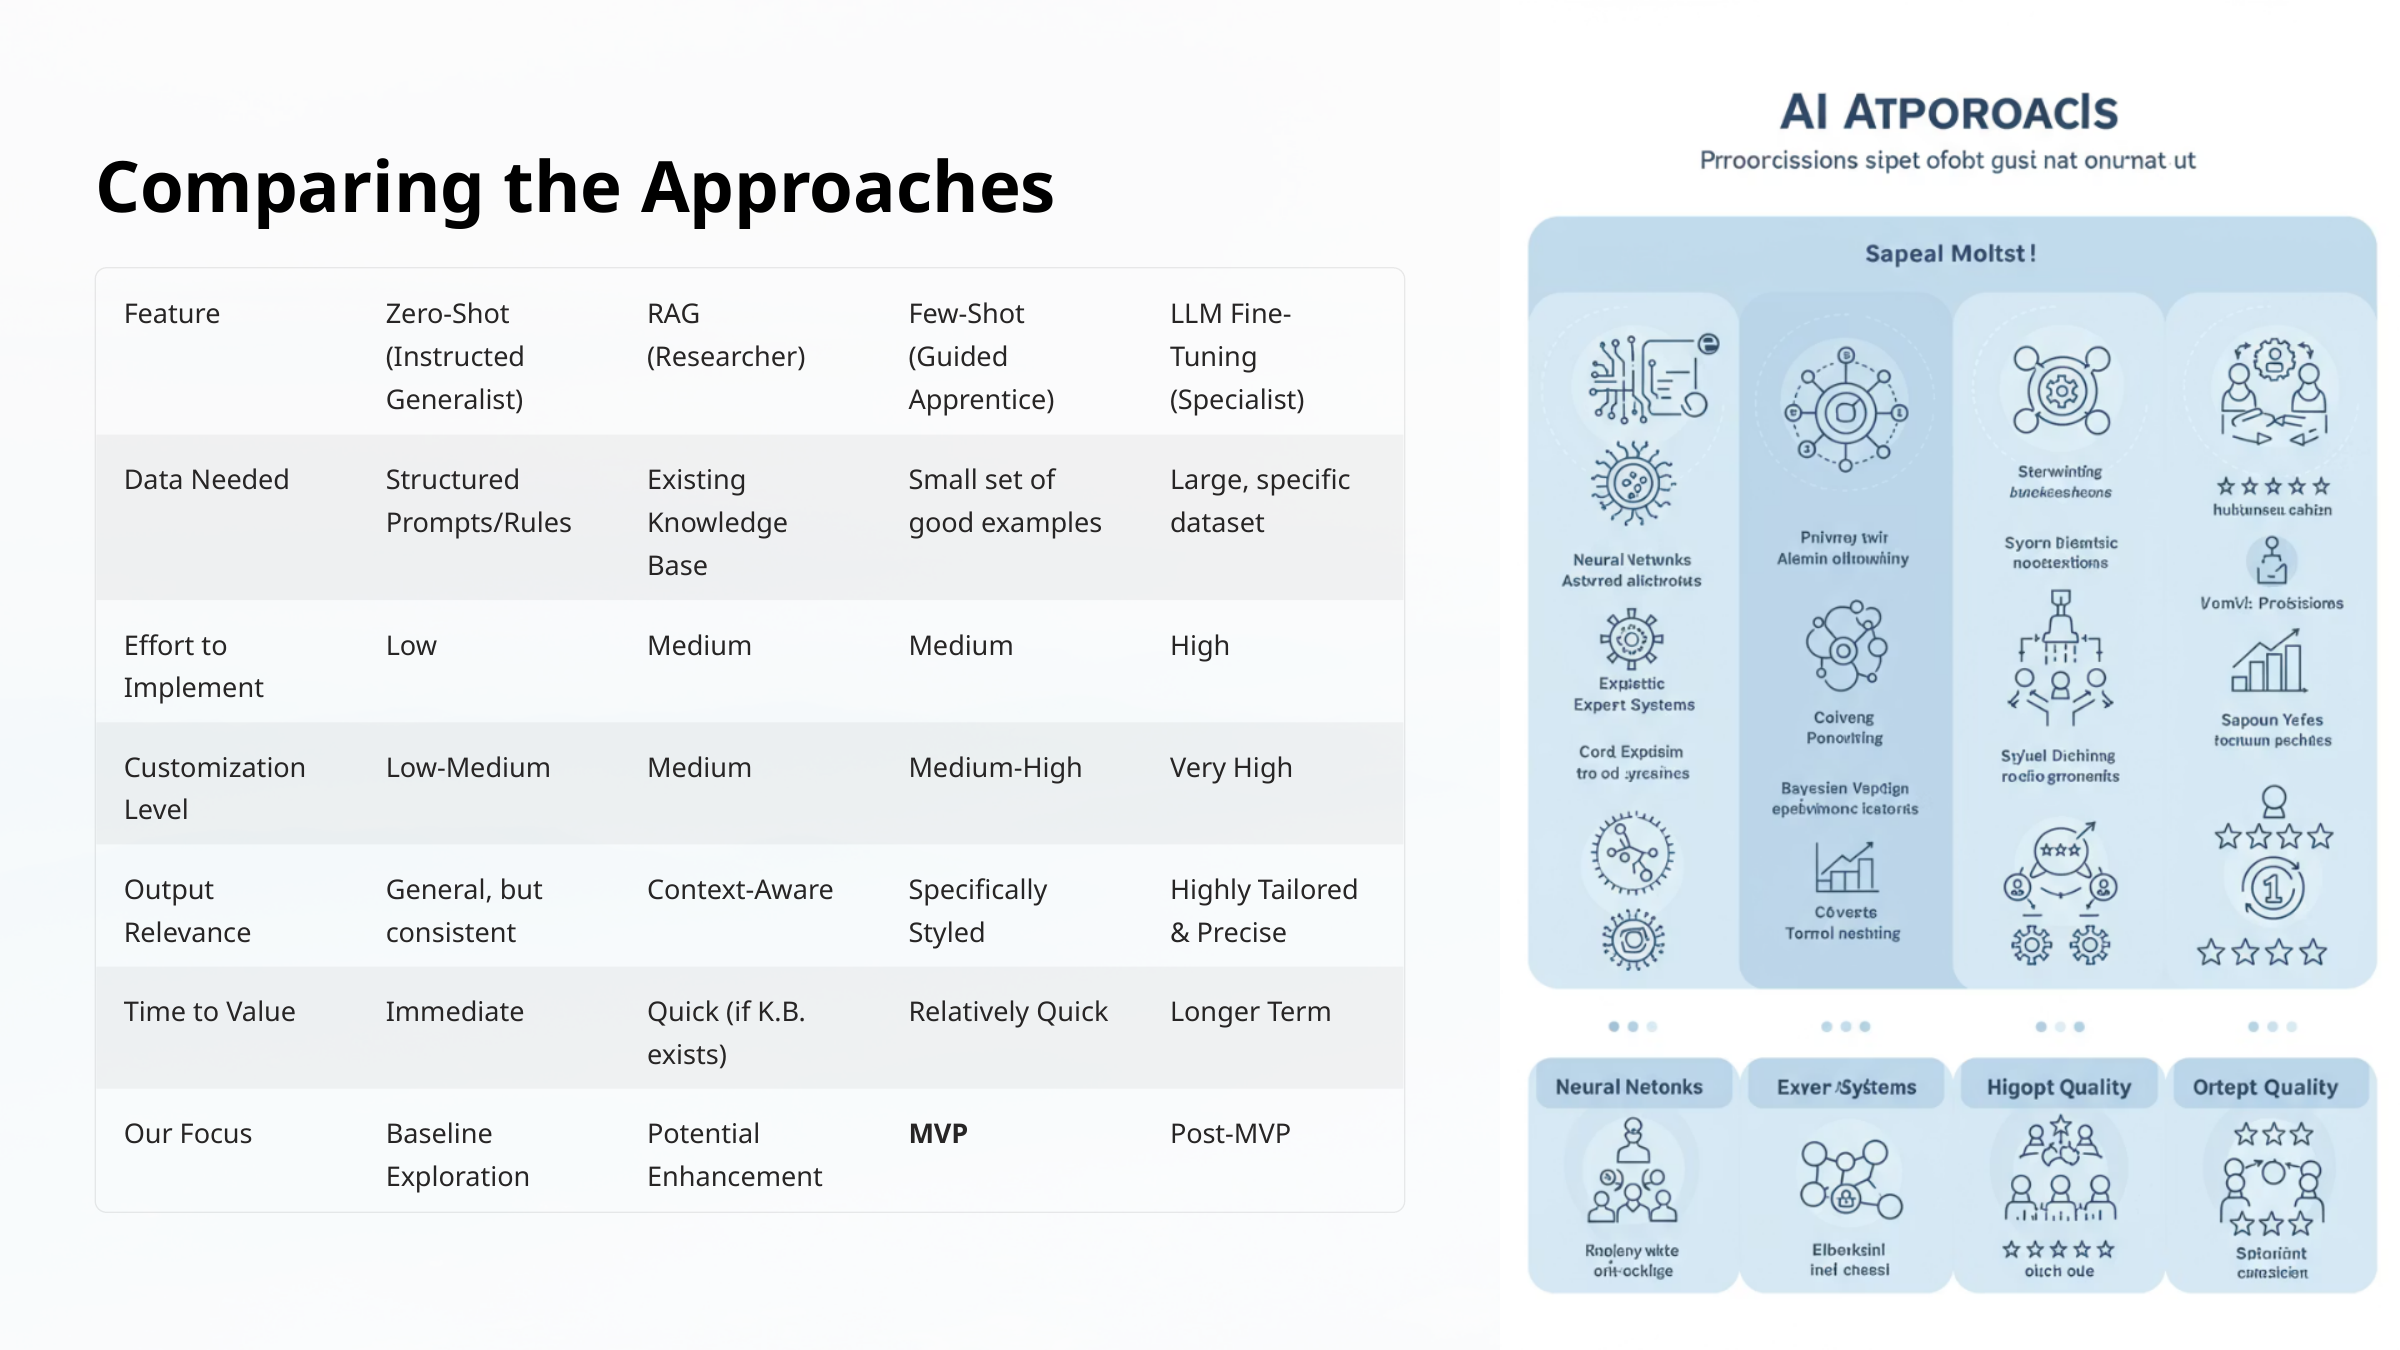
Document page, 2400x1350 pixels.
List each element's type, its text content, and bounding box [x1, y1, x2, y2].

text_box MVP [908, 1106, 1115, 1150]
text_box Data Needed [123, 452, 331, 496]
text_box Time to Value [123, 984, 331, 1028]
picture [1499, 0, 2400, 1350]
text_box Medium [908, 617, 1115, 662]
text_box Potential Enhancement [647, 1106, 853, 1194]
text_box Zero-Shot (Instructed Generalist) [385, 286, 592, 418]
text_box [96, 600, 1404, 722]
text_box Existing Knowledge Base [647, 452, 853, 583]
text_box Longer Term [1169, 984, 1377, 1028]
text_box Our Focus [123, 1106, 331, 1150]
text_box [96, 844, 1404, 966]
text_box Highly Tailored & Precise [1169, 862, 1377, 950]
text_box Low-Medium [385, 740, 592, 784]
text_box Output Relevance [123, 862, 331, 950]
text_box LLM Fine-Tuning (Specialist) [1169, 286, 1377, 418]
text_box Post-MVP [1169, 1106, 1377, 1150]
text_box Structured Prompts/Rules [385, 452, 592, 540]
text_box Effort to Implement [123, 617, 331, 705]
text_box Small set of good examples [908, 452, 1115, 540]
text_box Comparing the Approaches [95, 137, 988, 227]
text_box Specifically Styled [908, 862, 1115, 950]
text_box [96, 434, 1404, 600]
text_box Relatively Quick [908, 984, 1115, 1028]
text_box Low [385, 617, 592, 662]
text_box Quick (if K.B. exists) [647, 984, 853, 1072]
text_box [96, 966, 1404, 1088]
text_box Medium [647, 740, 853, 784]
text_box Few-Shot (Guided Apprentice) [908, 286, 1115, 418]
text_box [96, 722, 1404, 844]
text_box High [1169, 617, 1377, 662]
text_box Medium [647, 617, 853, 662]
text_box Immediate [385, 984, 592, 1028]
text_box Large, specific dataset [1169, 452, 1377, 540]
text_box Feature [123, 286, 331, 330]
text_box Very High [1169, 740, 1377, 784]
text_box [96, 268, 1404, 434]
text_box Context-Aware [647, 862, 853, 906]
text_box General, but consistent [385, 862, 592, 950]
text_box Medium-High [908, 740, 1115, 784]
text_box Customization Level [123, 739, 331, 827]
text_box Baseline Exploration [385, 1106, 592, 1194]
text_box RAG (Researcher) [647, 286, 853, 374]
text_box [96, 1088, 1404, 1211]
